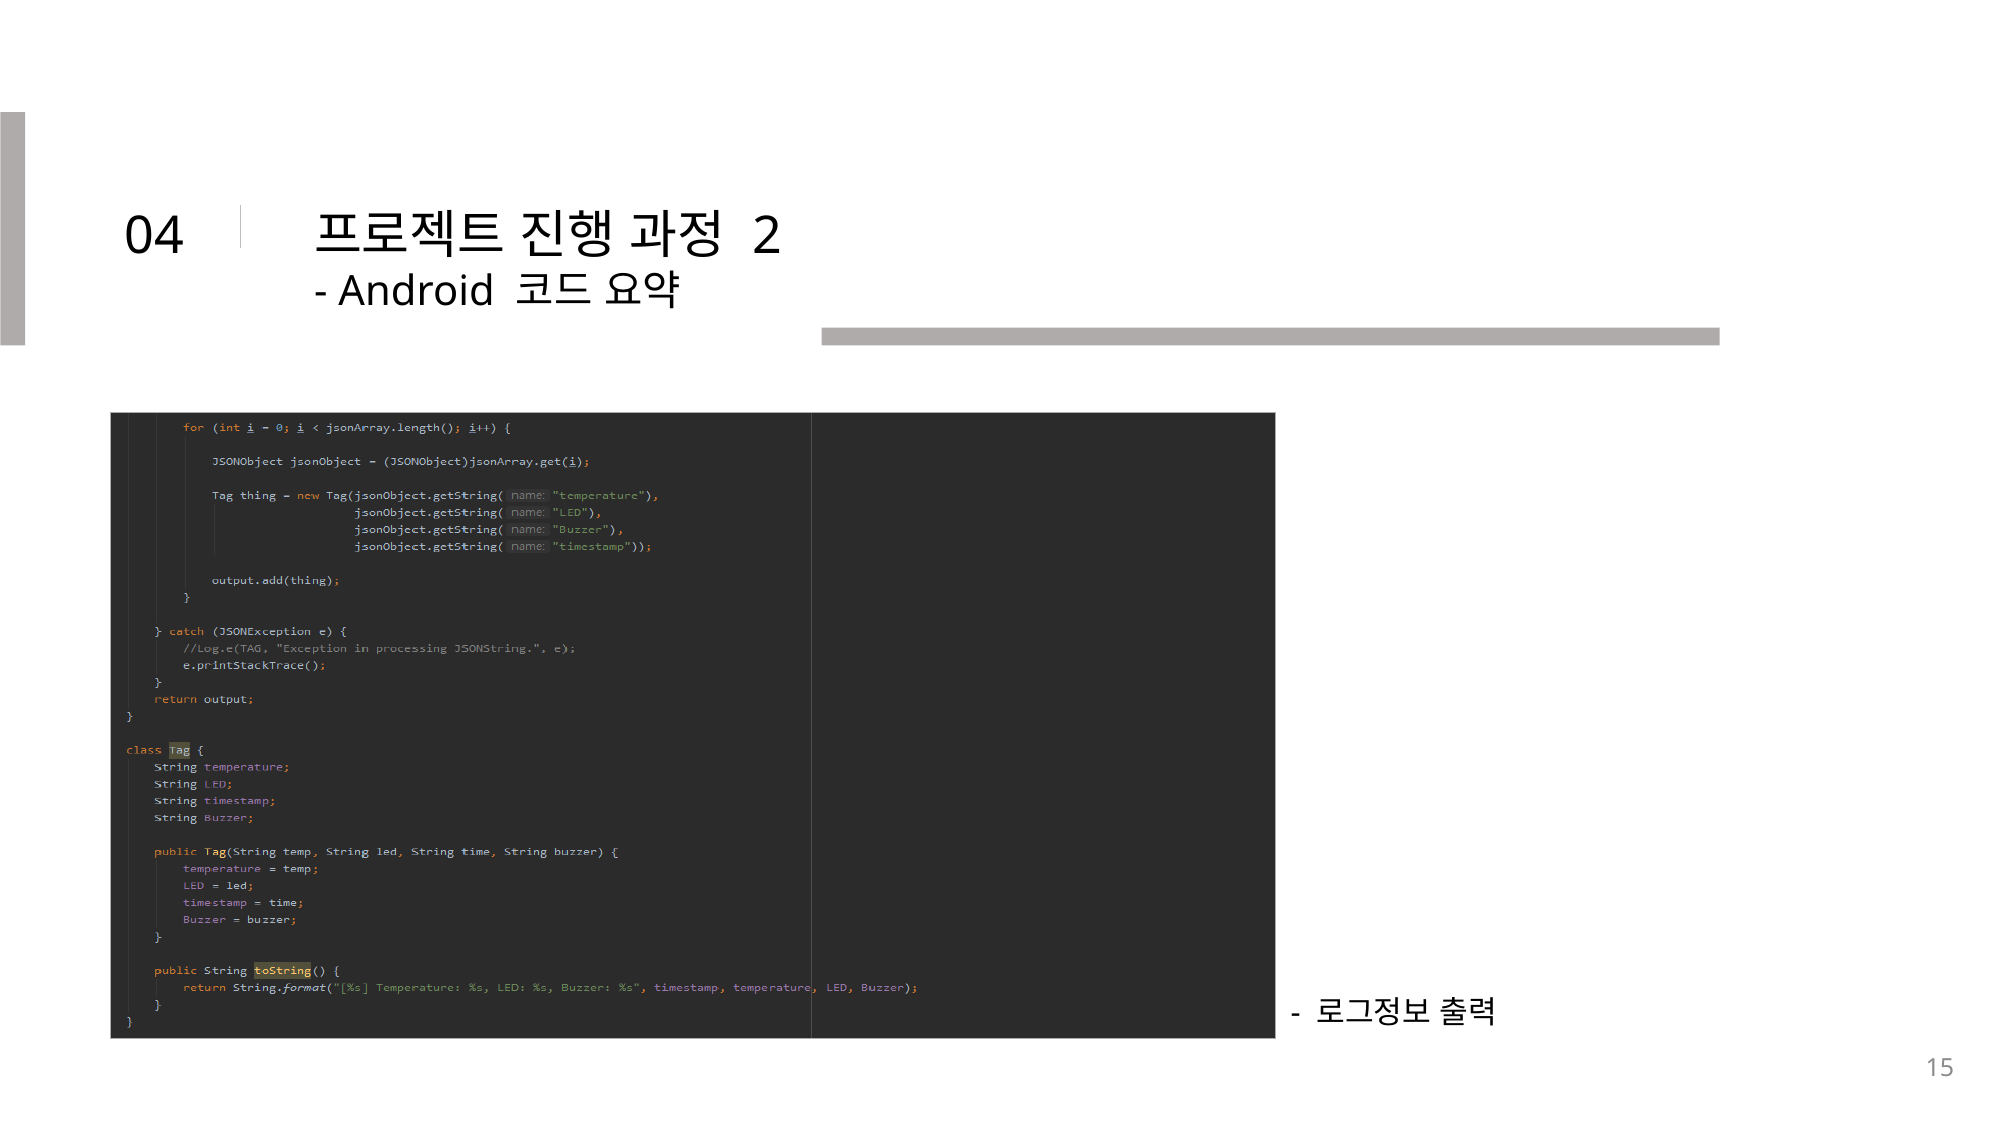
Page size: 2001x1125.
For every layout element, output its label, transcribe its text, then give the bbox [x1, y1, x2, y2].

text_box - 로그정보 출력 [1276, 985, 1860, 1038]
text_box [821, 326, 1721, 346]
picture [110, 412, 1276, 1039]
slide_number 15 [1519, 1038, 1970, 1099]
text_box 04 [110, 193, 210, 272]
text_box [0, 111, 26, 346]
text_box 프로젝트 진행 과정 2 - Android 코드 요약 [299, 194, 929, 322]
